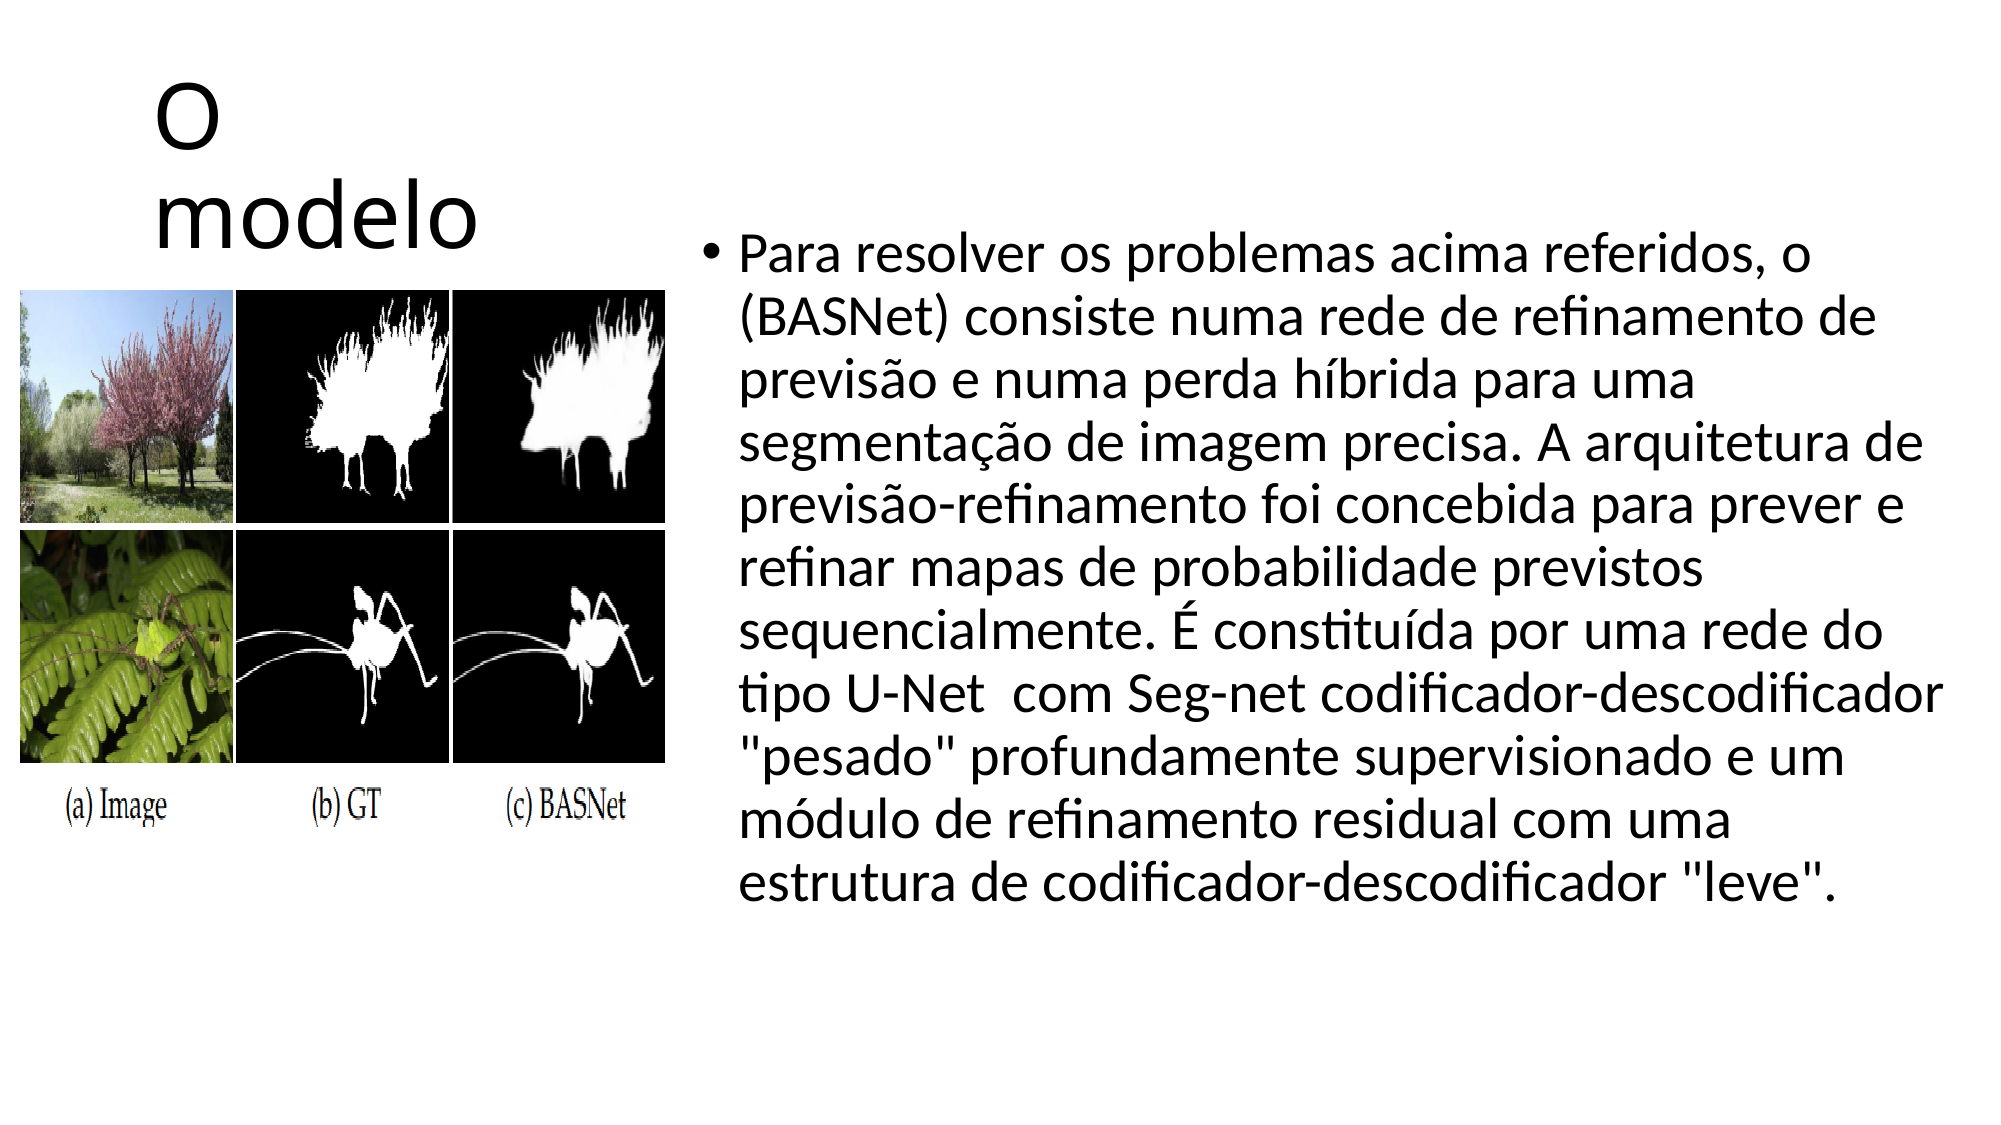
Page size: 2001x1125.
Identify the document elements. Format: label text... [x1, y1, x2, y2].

list Para resolver os problemas acima referidos, o (BASNet) consiste numa rede de refinamento de previsão e numa perda híbrida para uma segmentação de imagem precisa. A arquitetura de previsão-refinamento foi concebida para prever e refinar mapas de probabilidade previstos sequencialmente. É constituída por uma rede do tipo U-Net com Seg-net codificador-descodificador "pesado" profundamente supervisionado e um módulo de refinamento residual com uma estrutura de codificador-descodificador "leve". [686, 214, 1973, 1014]
title O modelo [137, 59, 569, 279]
picture [17, 280, 672, 827]
